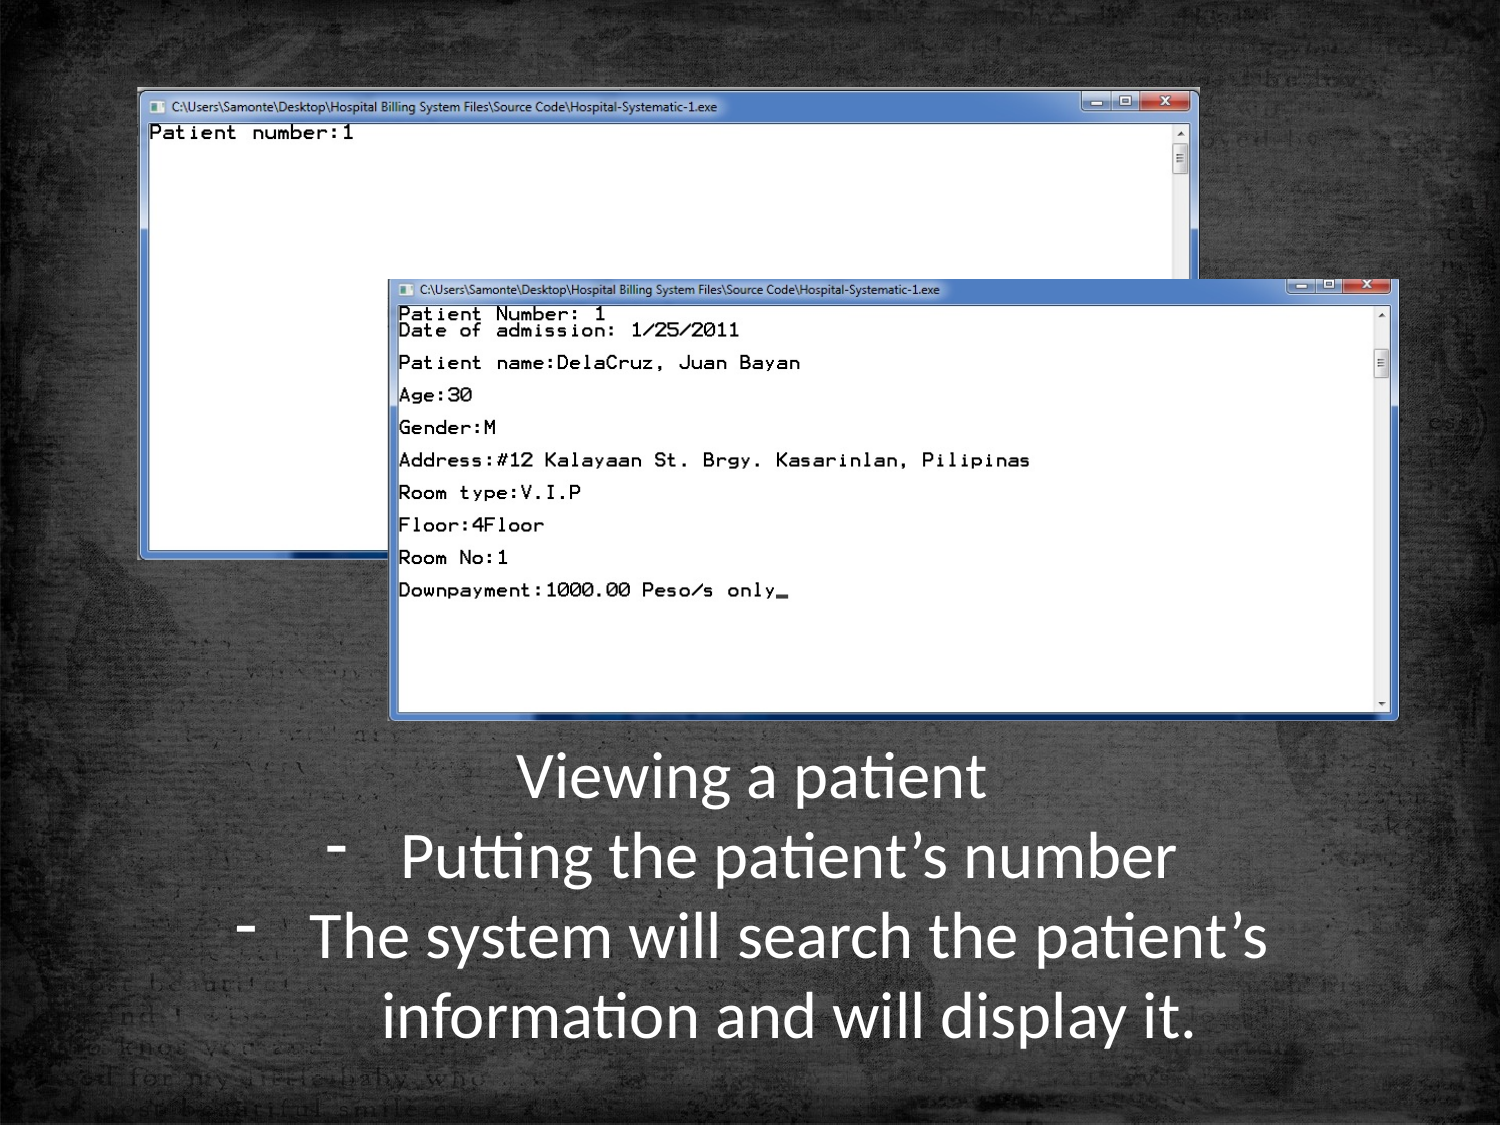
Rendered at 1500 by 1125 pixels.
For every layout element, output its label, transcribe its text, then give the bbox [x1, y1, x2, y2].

picture [0, 0, 1500, 1125]
text_box Viewing a patient Putting the patient’s number The system will search the patient’s information and will display it. [83, 724, 1421, 1060]
